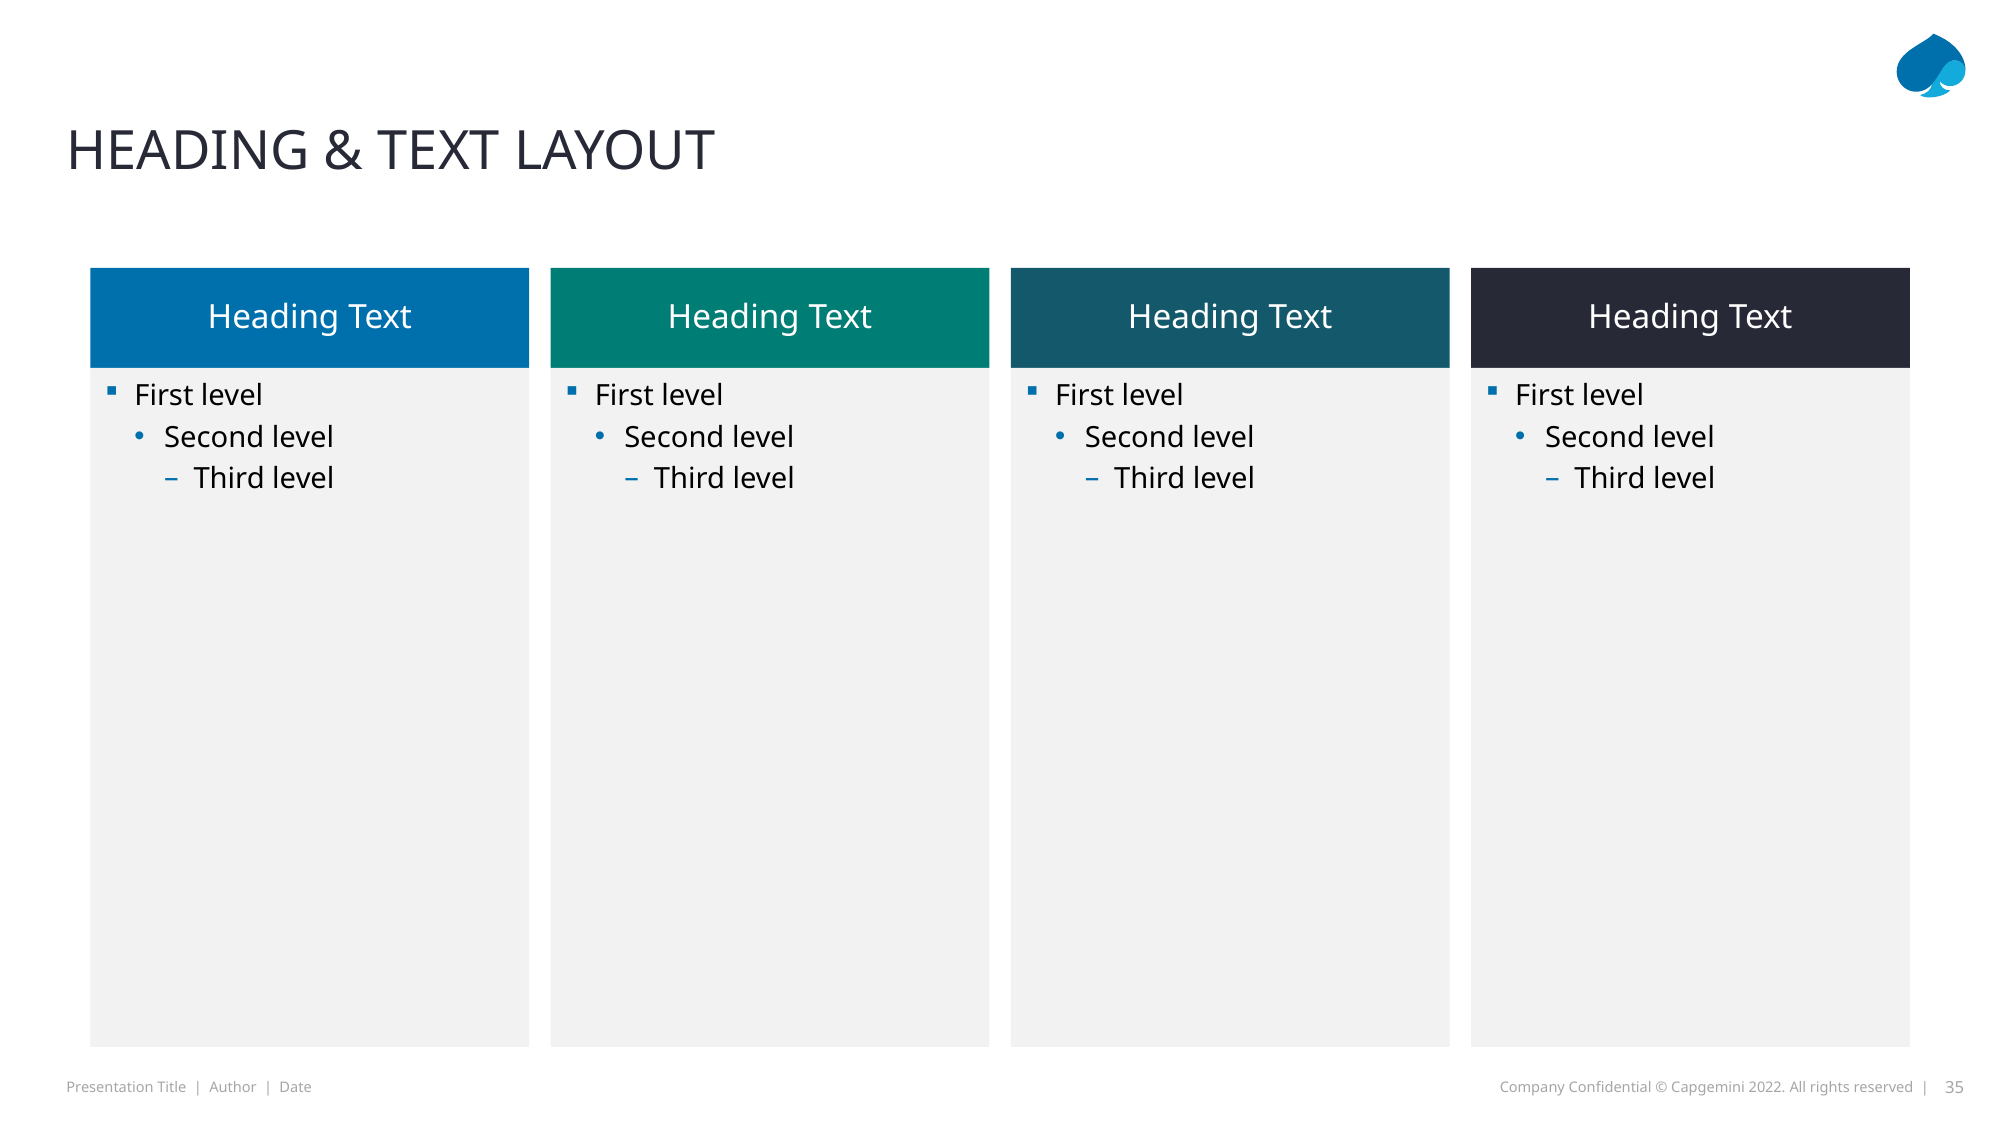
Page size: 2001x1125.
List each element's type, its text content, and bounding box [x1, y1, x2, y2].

text_box First level Second level Third level [1010, 367, 1450, 1047]
text_box First level Second level Third level [1471, 367, 1910, 1047]
text_box Heading Text [550, 267, 990, 367]
text_box First level Second level Third level [550, 367, 990, 1047]
text_box Heading Text [1010, 267, 1450, 367]
text_box Heading Text [90, 267, 530, 367]
text_box First level Second level Third level [90, 367, 530, 1047]
title Heading & text layouT [66, 63, 1863, 182]
text_box Heading Text [1471, 267, 1910, 367]
